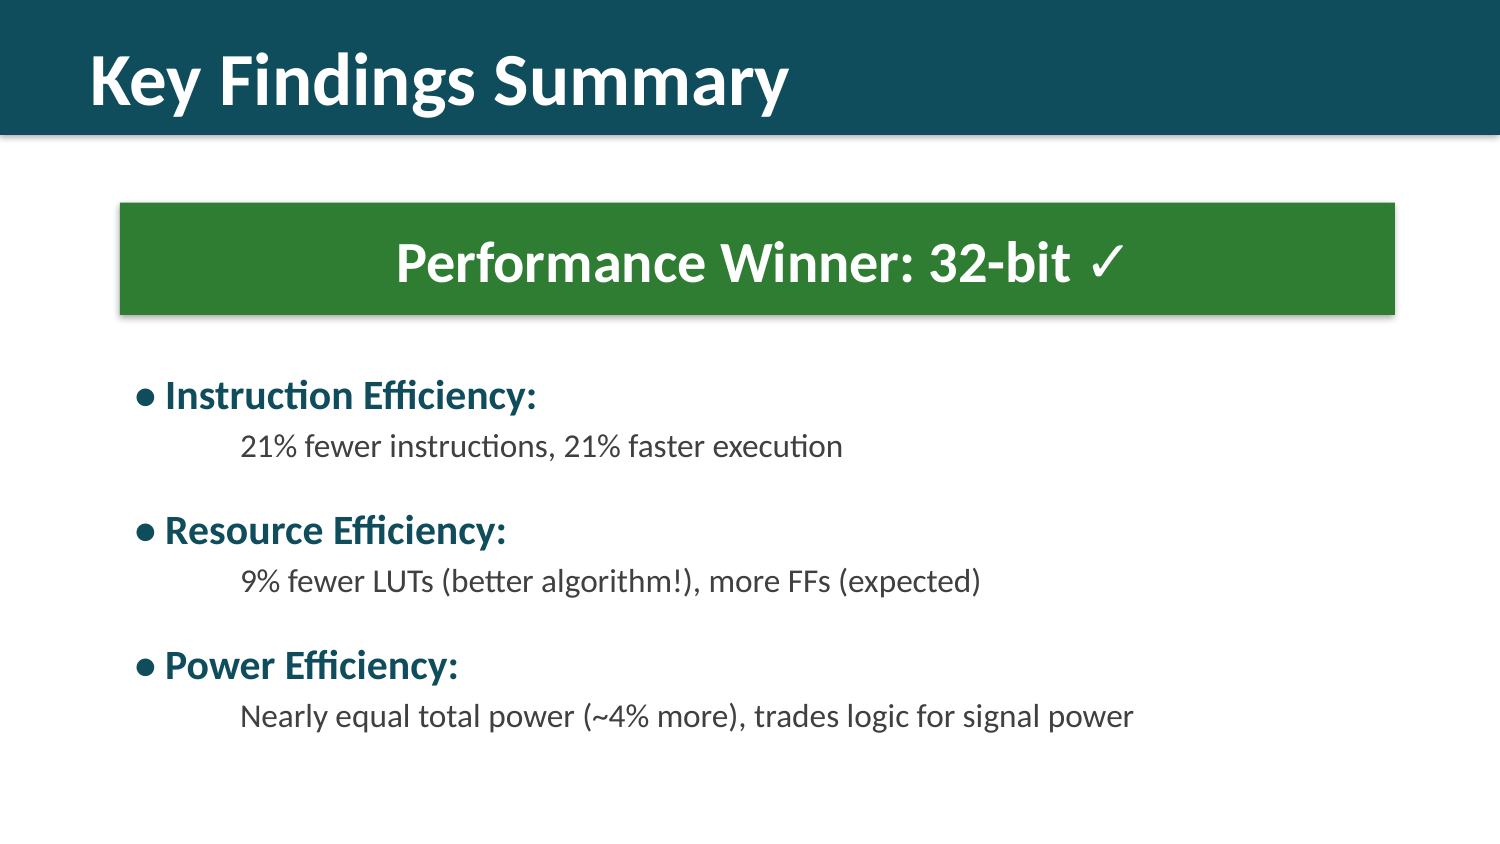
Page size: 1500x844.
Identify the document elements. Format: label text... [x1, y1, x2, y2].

text_box Performance Winner: 32-bit ✓ [119, 202, 1395, 315]
text_box • Power Efficiency: [119, 630, 1395, 695]
text_box 9% fewer LUTs (better algorithm!), more FFs (expected) [224, 551, 1395, 607]
text_box • Instruction Efficiency: [119, 360, 1395, 425]
text_box • Resource Efficiency: [119, 495, 1395, 560]
text_box [0, 0, 1500, 135]
text_box Nearly equal total power (~4% more), trades logic for signal power [224, 686, 1395, 742]
text_box Key Findings Summary [74, 22, 1425, 128]
text_box 21% fewer instructions, 21% faster execution [224, 416, 1395, 472]
